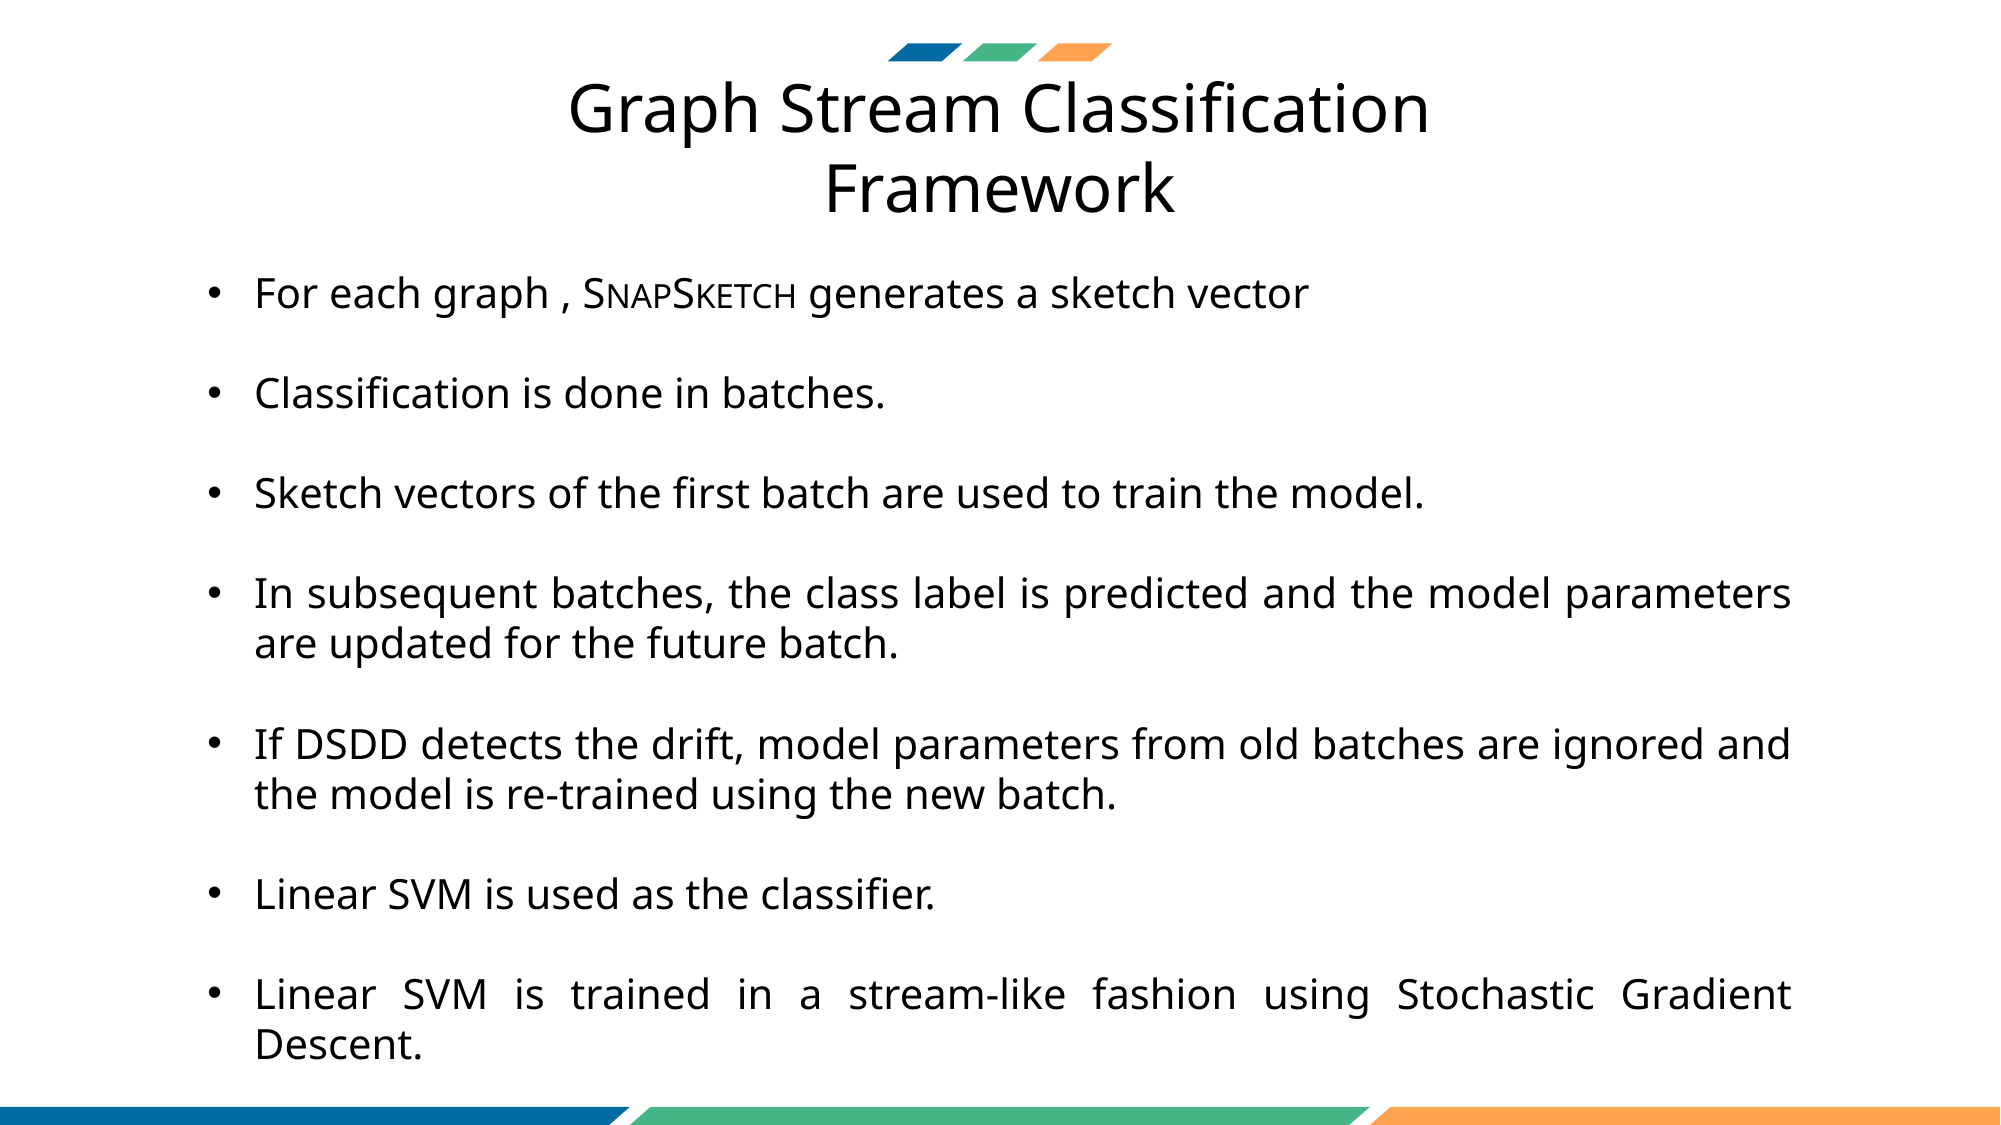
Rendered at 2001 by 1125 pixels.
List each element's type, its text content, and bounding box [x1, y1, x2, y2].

text_box Graph Stream Classification Framework [391, 65, 1609, 226]
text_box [887, 43, 1113, 62]
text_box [0, 1106, 2000, 1125]
